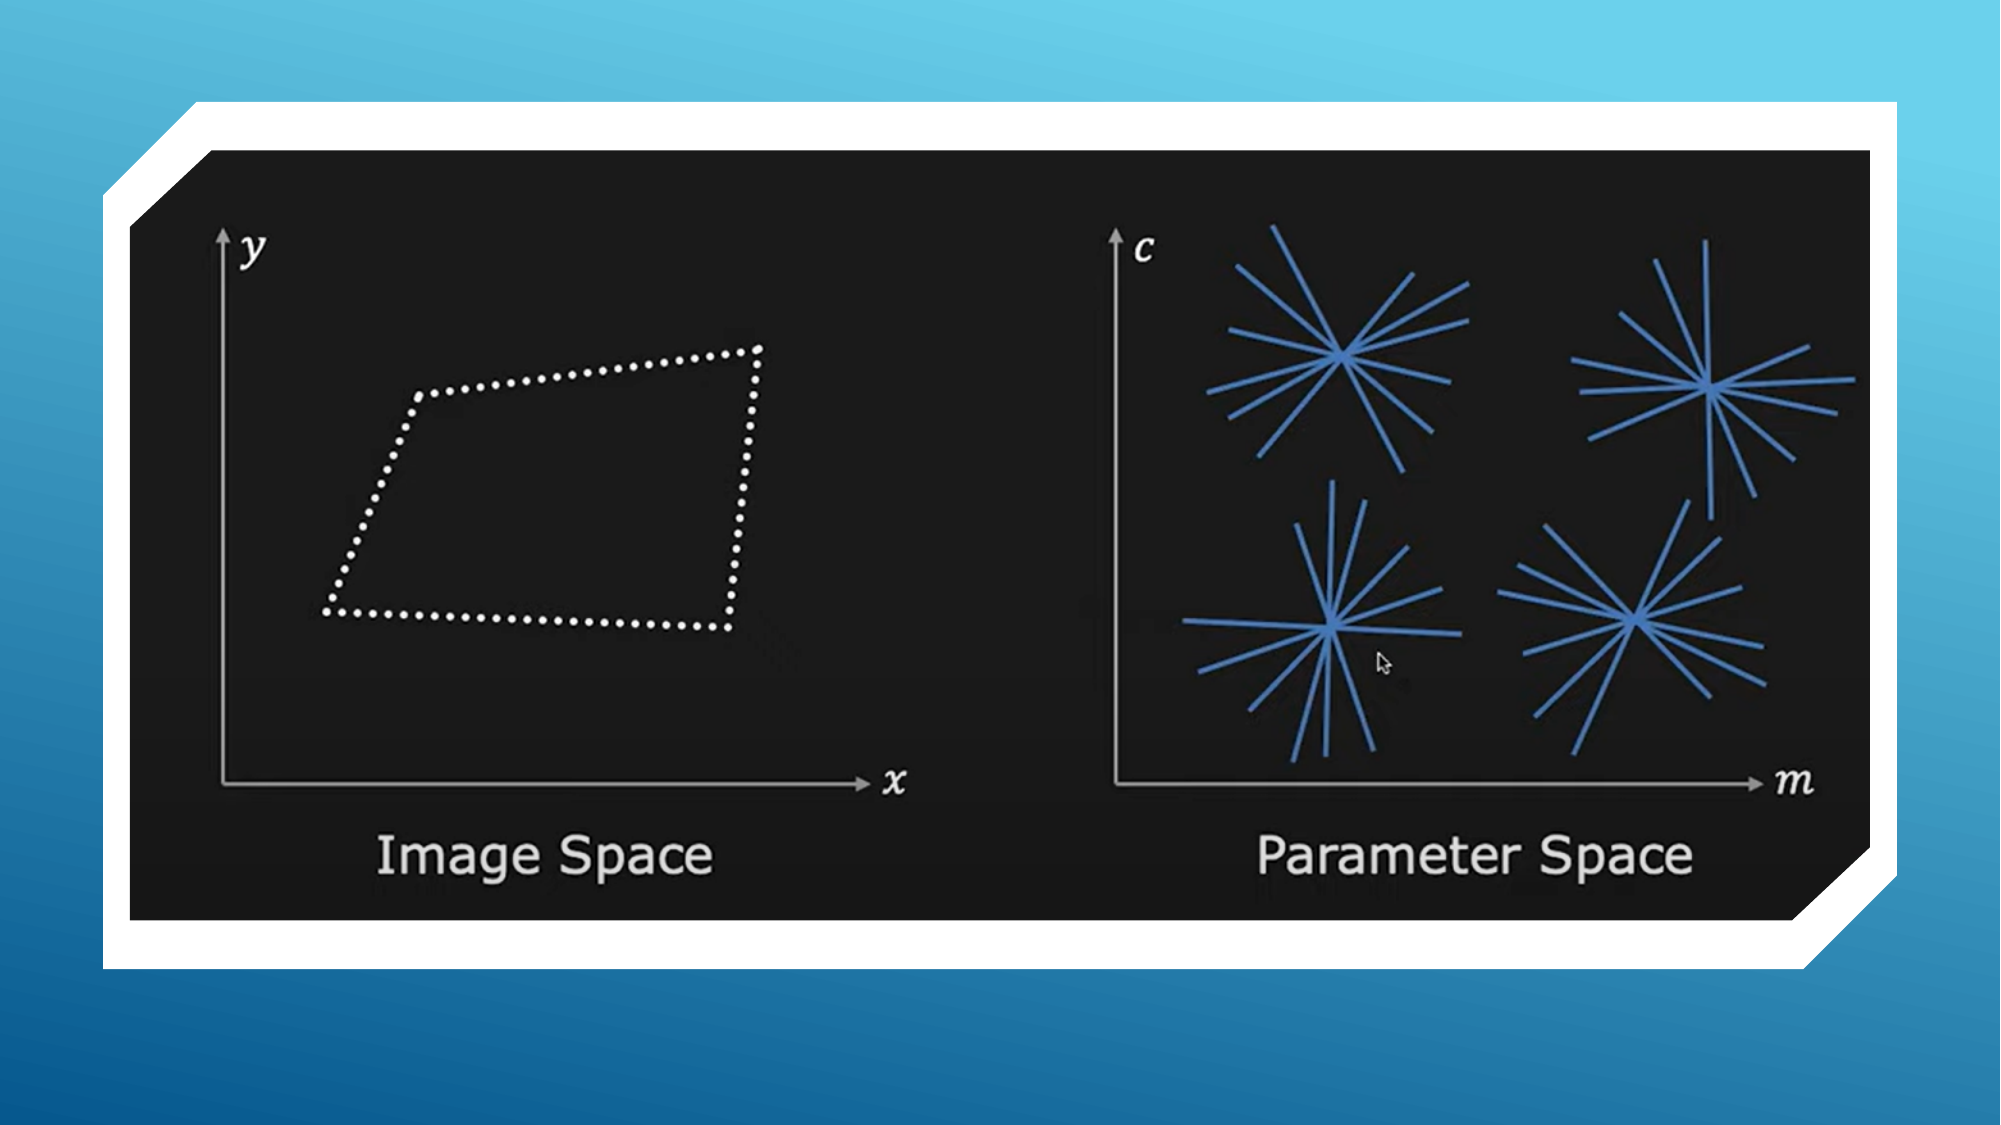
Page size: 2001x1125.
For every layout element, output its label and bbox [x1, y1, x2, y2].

text_box [0, 0, 2000, 1125]
text_box [101, 167, 1510, 971]
text_box [1510, 485, 2000, 1013]
text_box [146, 100, 1899, 485]
picture [129, 150, 1871, 921]
